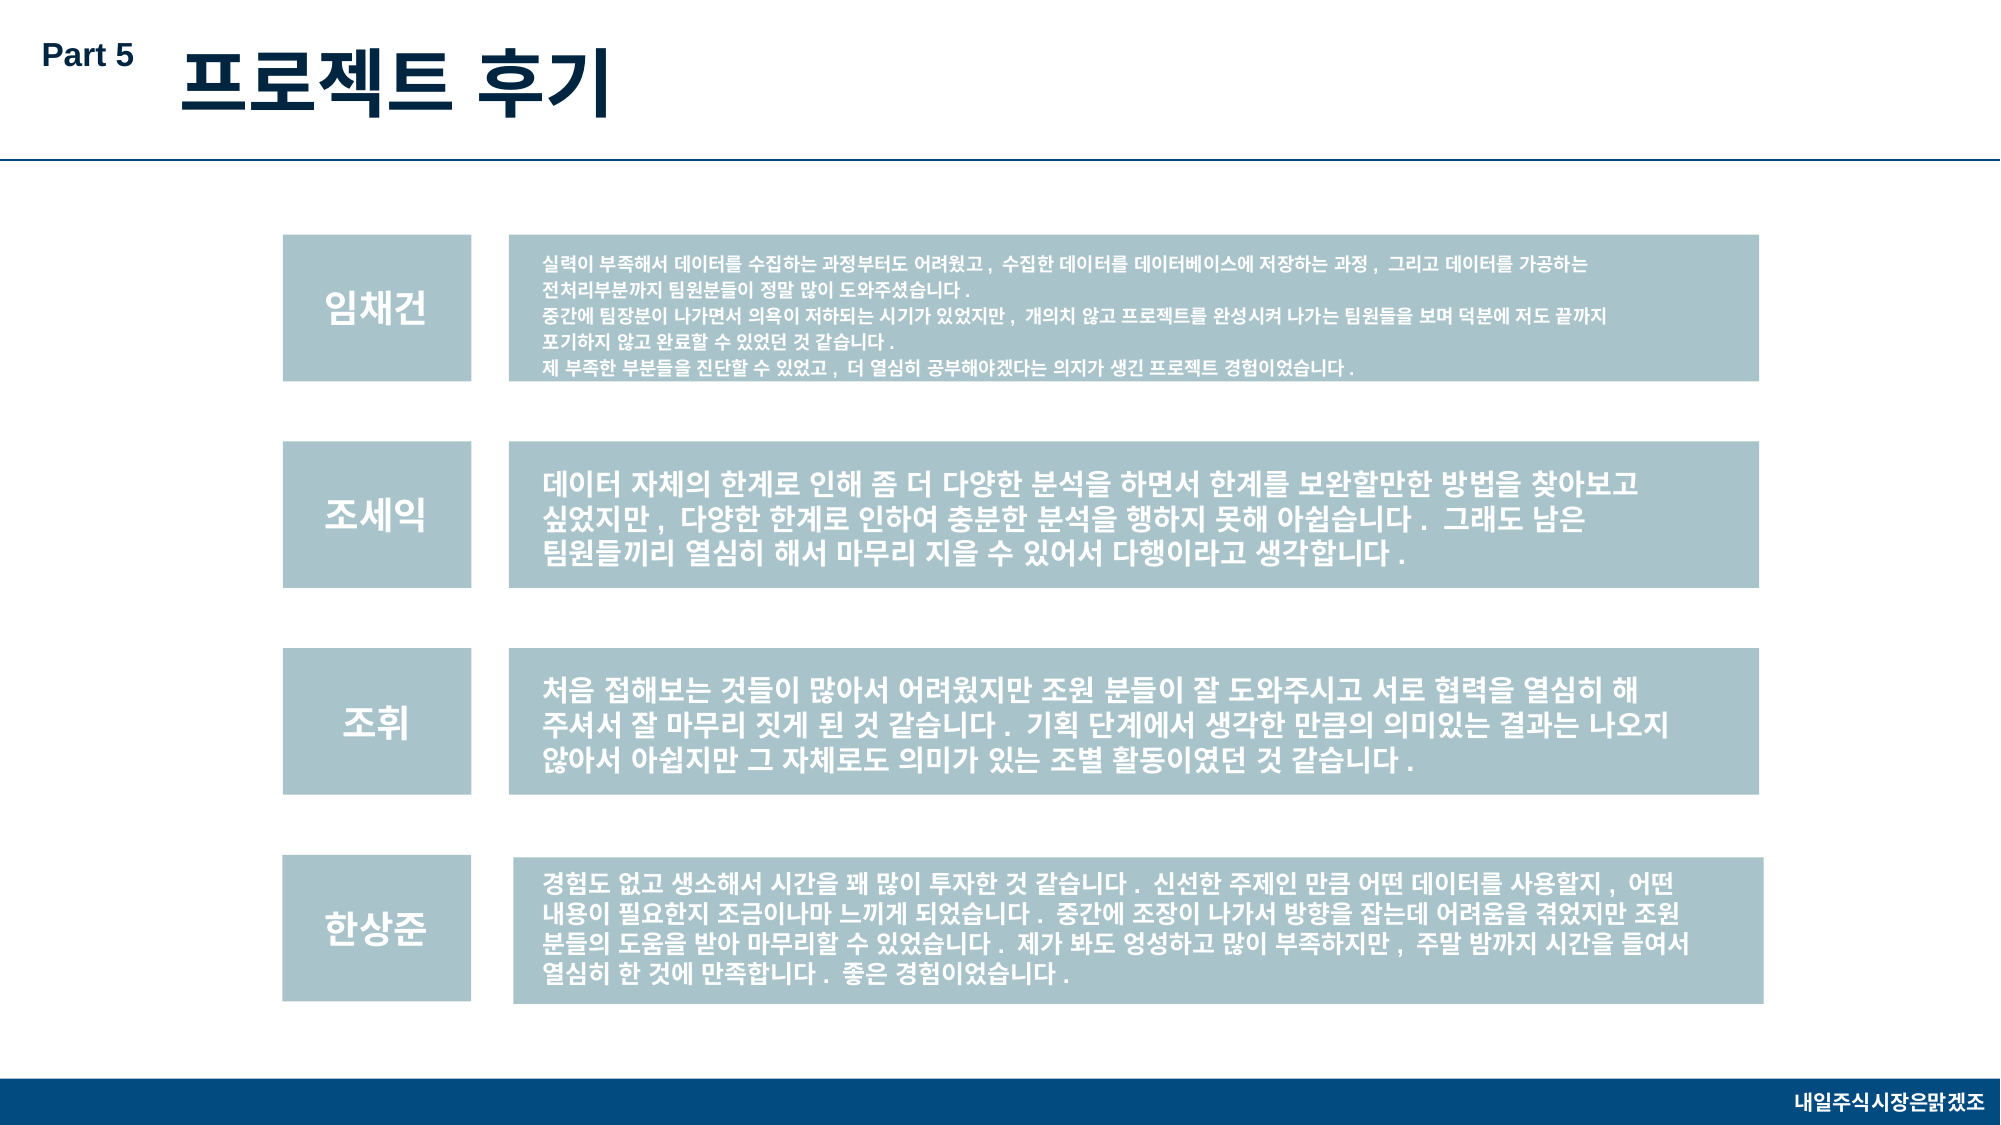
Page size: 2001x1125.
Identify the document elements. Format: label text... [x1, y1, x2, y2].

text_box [282, 647, 1760, 795]
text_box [282, 441, 1760, 589]
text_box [282, 854, 1764, 1005]
text_box 내일주식시장은맑겠조 [0, 1078, 2000, 1125]
text_box Part 5 [26, 26, 165, 81]
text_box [282, 234, 1760, 388]
text_box 프로젝트 후기 [164, 28, 783, 134]
